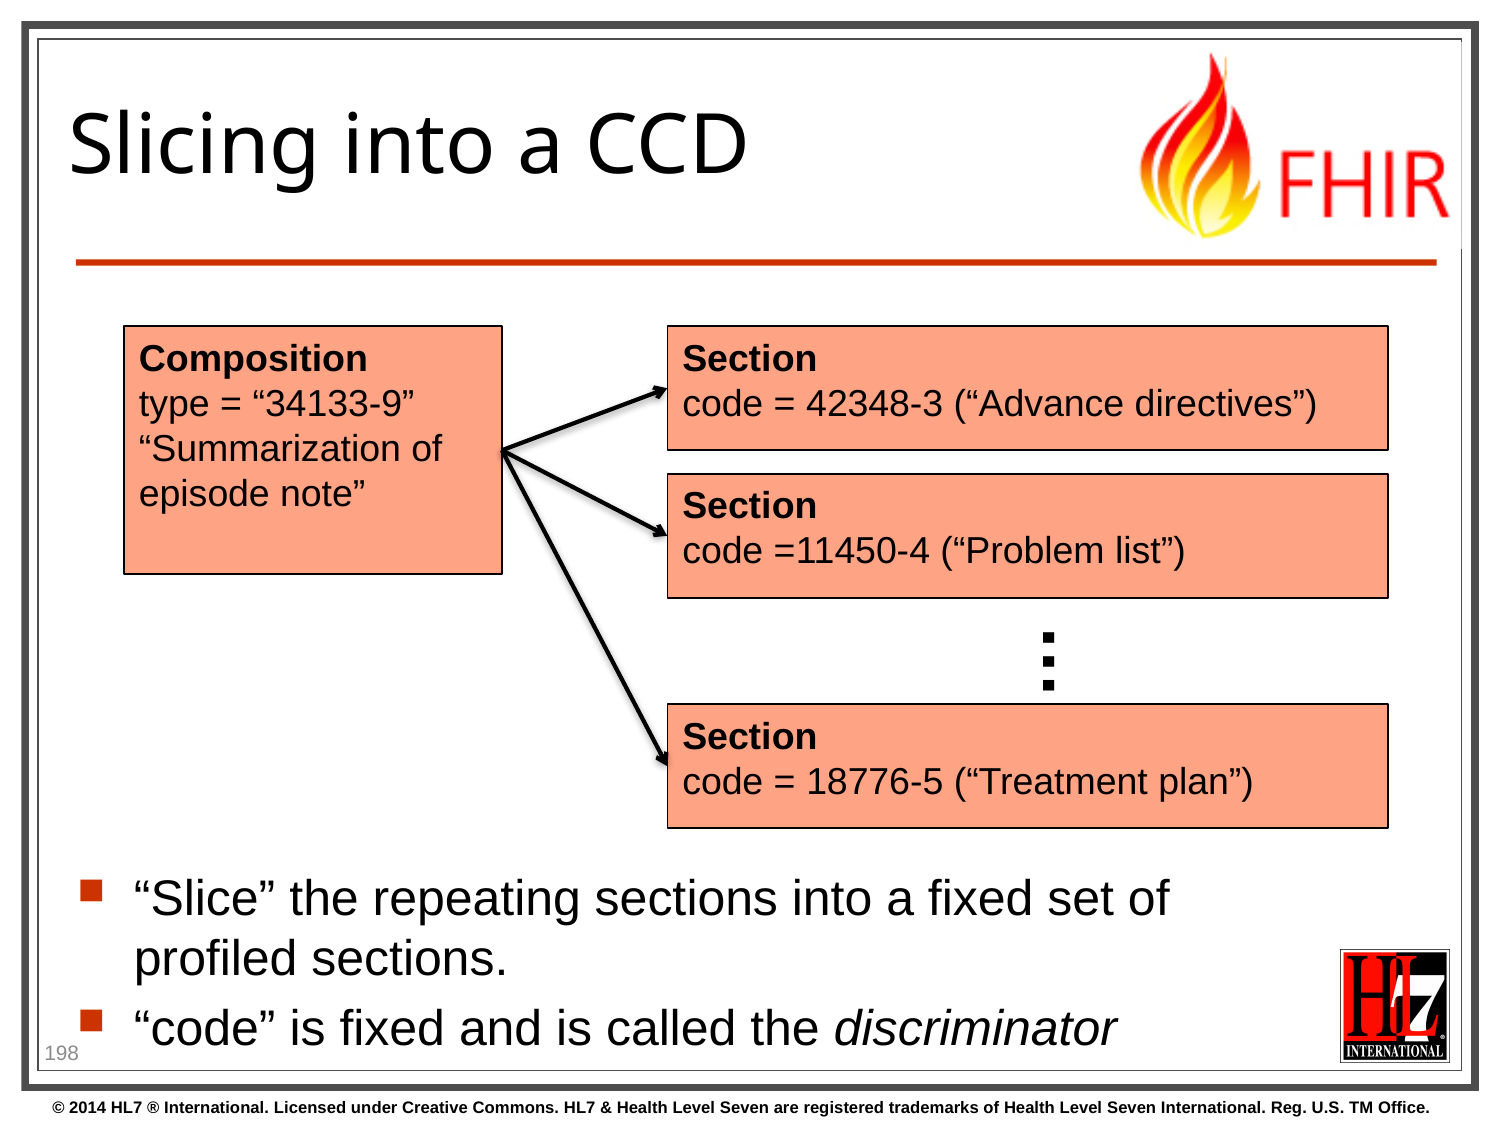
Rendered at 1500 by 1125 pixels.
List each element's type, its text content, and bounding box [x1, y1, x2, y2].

text_box Section code = 42348-3 (“Advance directives”) [667, 326, 1388, 451]
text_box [501, 450, 668, 767]
title Slicing into a CCD [53, 54, 1128, 244]
text_box Composition type = “34133-9” “Summarization of episode note” [123, 326, 502, 575]
list “Slice” the repeating sections into a fixed set of profiled sections. “code” is fixed and is called the discriminator [62, 857, 1329, 1000]
slide_number 198 [29, 1034, 148, 1071]
picture [1128, 42, 1462, 249]
picture [1340, 949, 1450, 1063]
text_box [501, 387, 668, 448]
text_box … [1004, 609, 1126, 701]
text_box Section code =11450-4 (“Problem list”) [672, 473, 1388, 598]
text_box Section code = 18776-5 (“Treatment plan”) [667, 704, 1388, 829]
